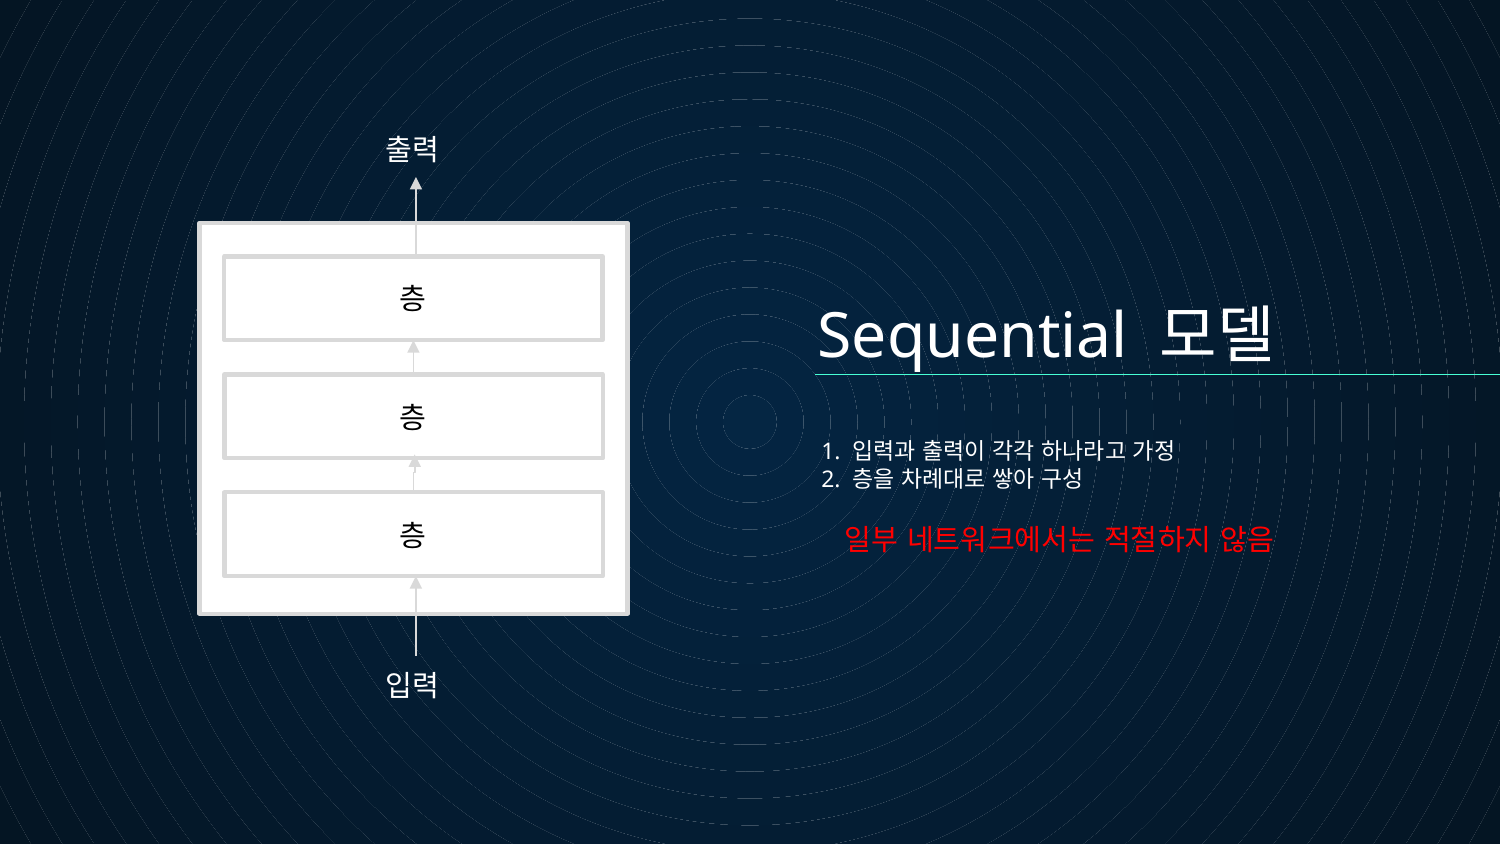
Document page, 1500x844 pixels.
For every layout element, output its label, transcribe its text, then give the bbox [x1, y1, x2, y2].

text_box 일부 네트워크에서는 적절하지 않음 [830, 514, 1345, 564]
subtitle 1. 입력과 출력이 각각 하나라고 가정 2. 층을 차례대로 쌓아 구성 [806, 421, 1374, 655]
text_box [199, 123, 628, 711]
title Sequential 모델 [802, 285, 1382, 385]
